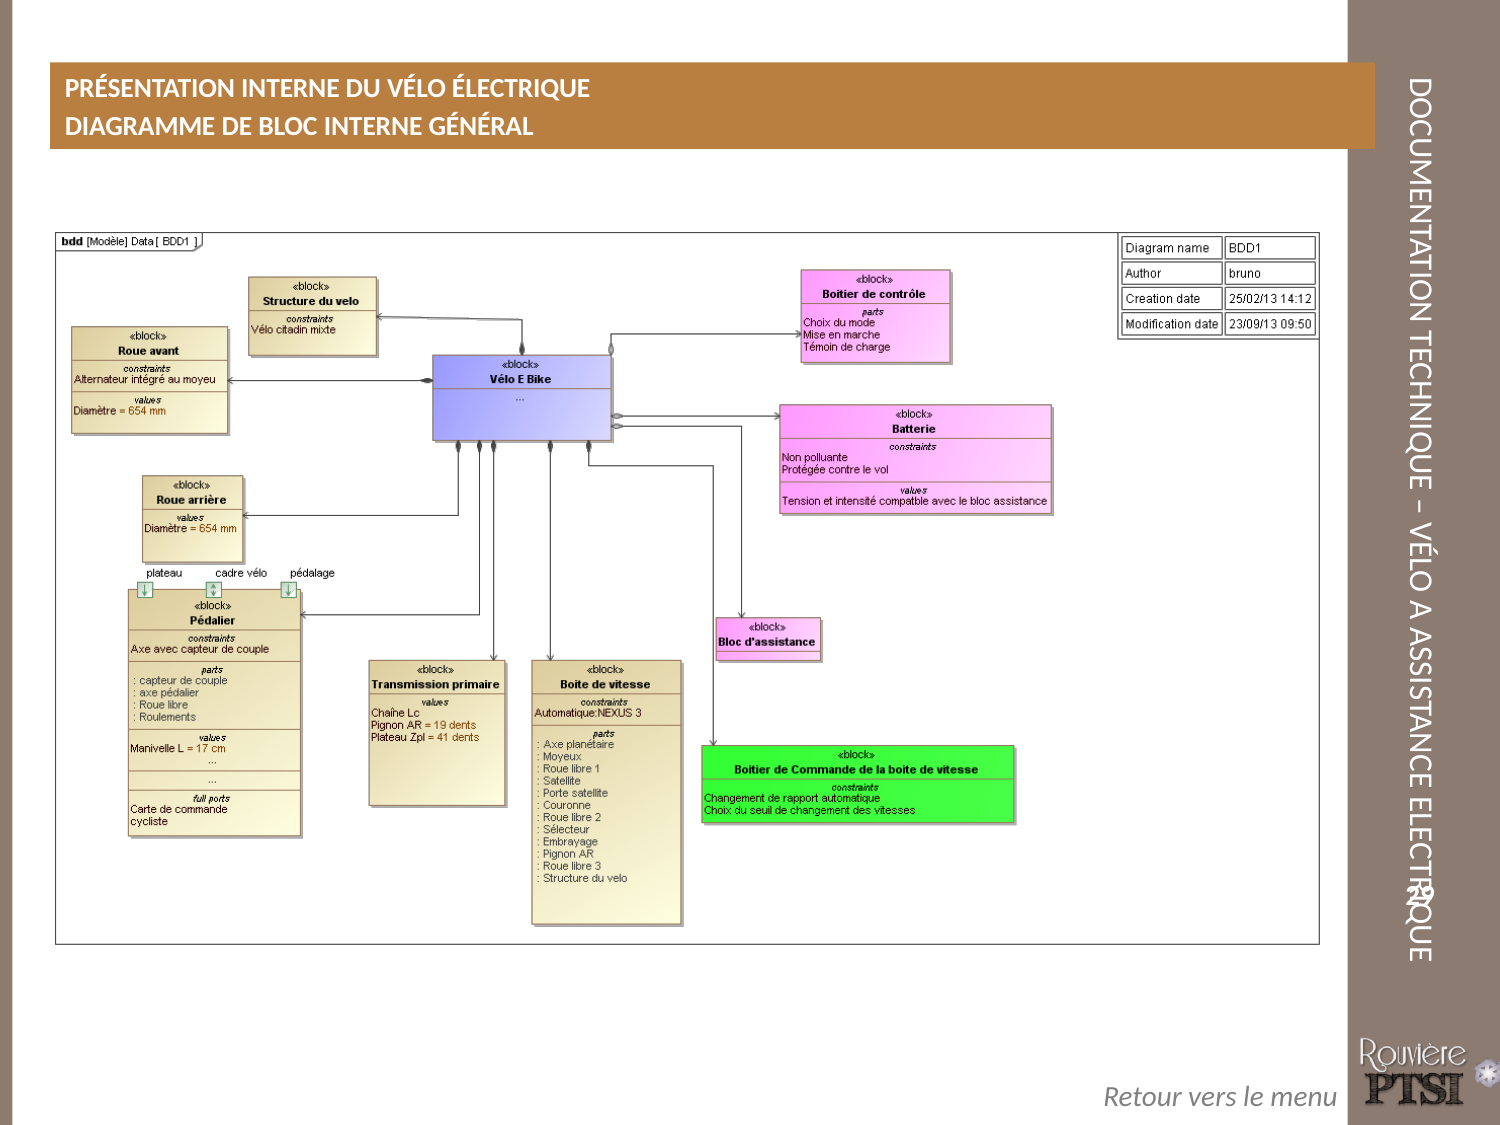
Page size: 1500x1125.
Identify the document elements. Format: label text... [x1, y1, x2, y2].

text_box Retour vers le menu [17, 1070, 1353, 1121]
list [49, 227, 1337, 959]
list Présentation interne du vélo électrique Diagramme de bloc interne général [50, 62, 1375, 149]
slide_number 29 [1344, 869, 1500, 917]
picture [1359, 1037, 1500, 1109]
